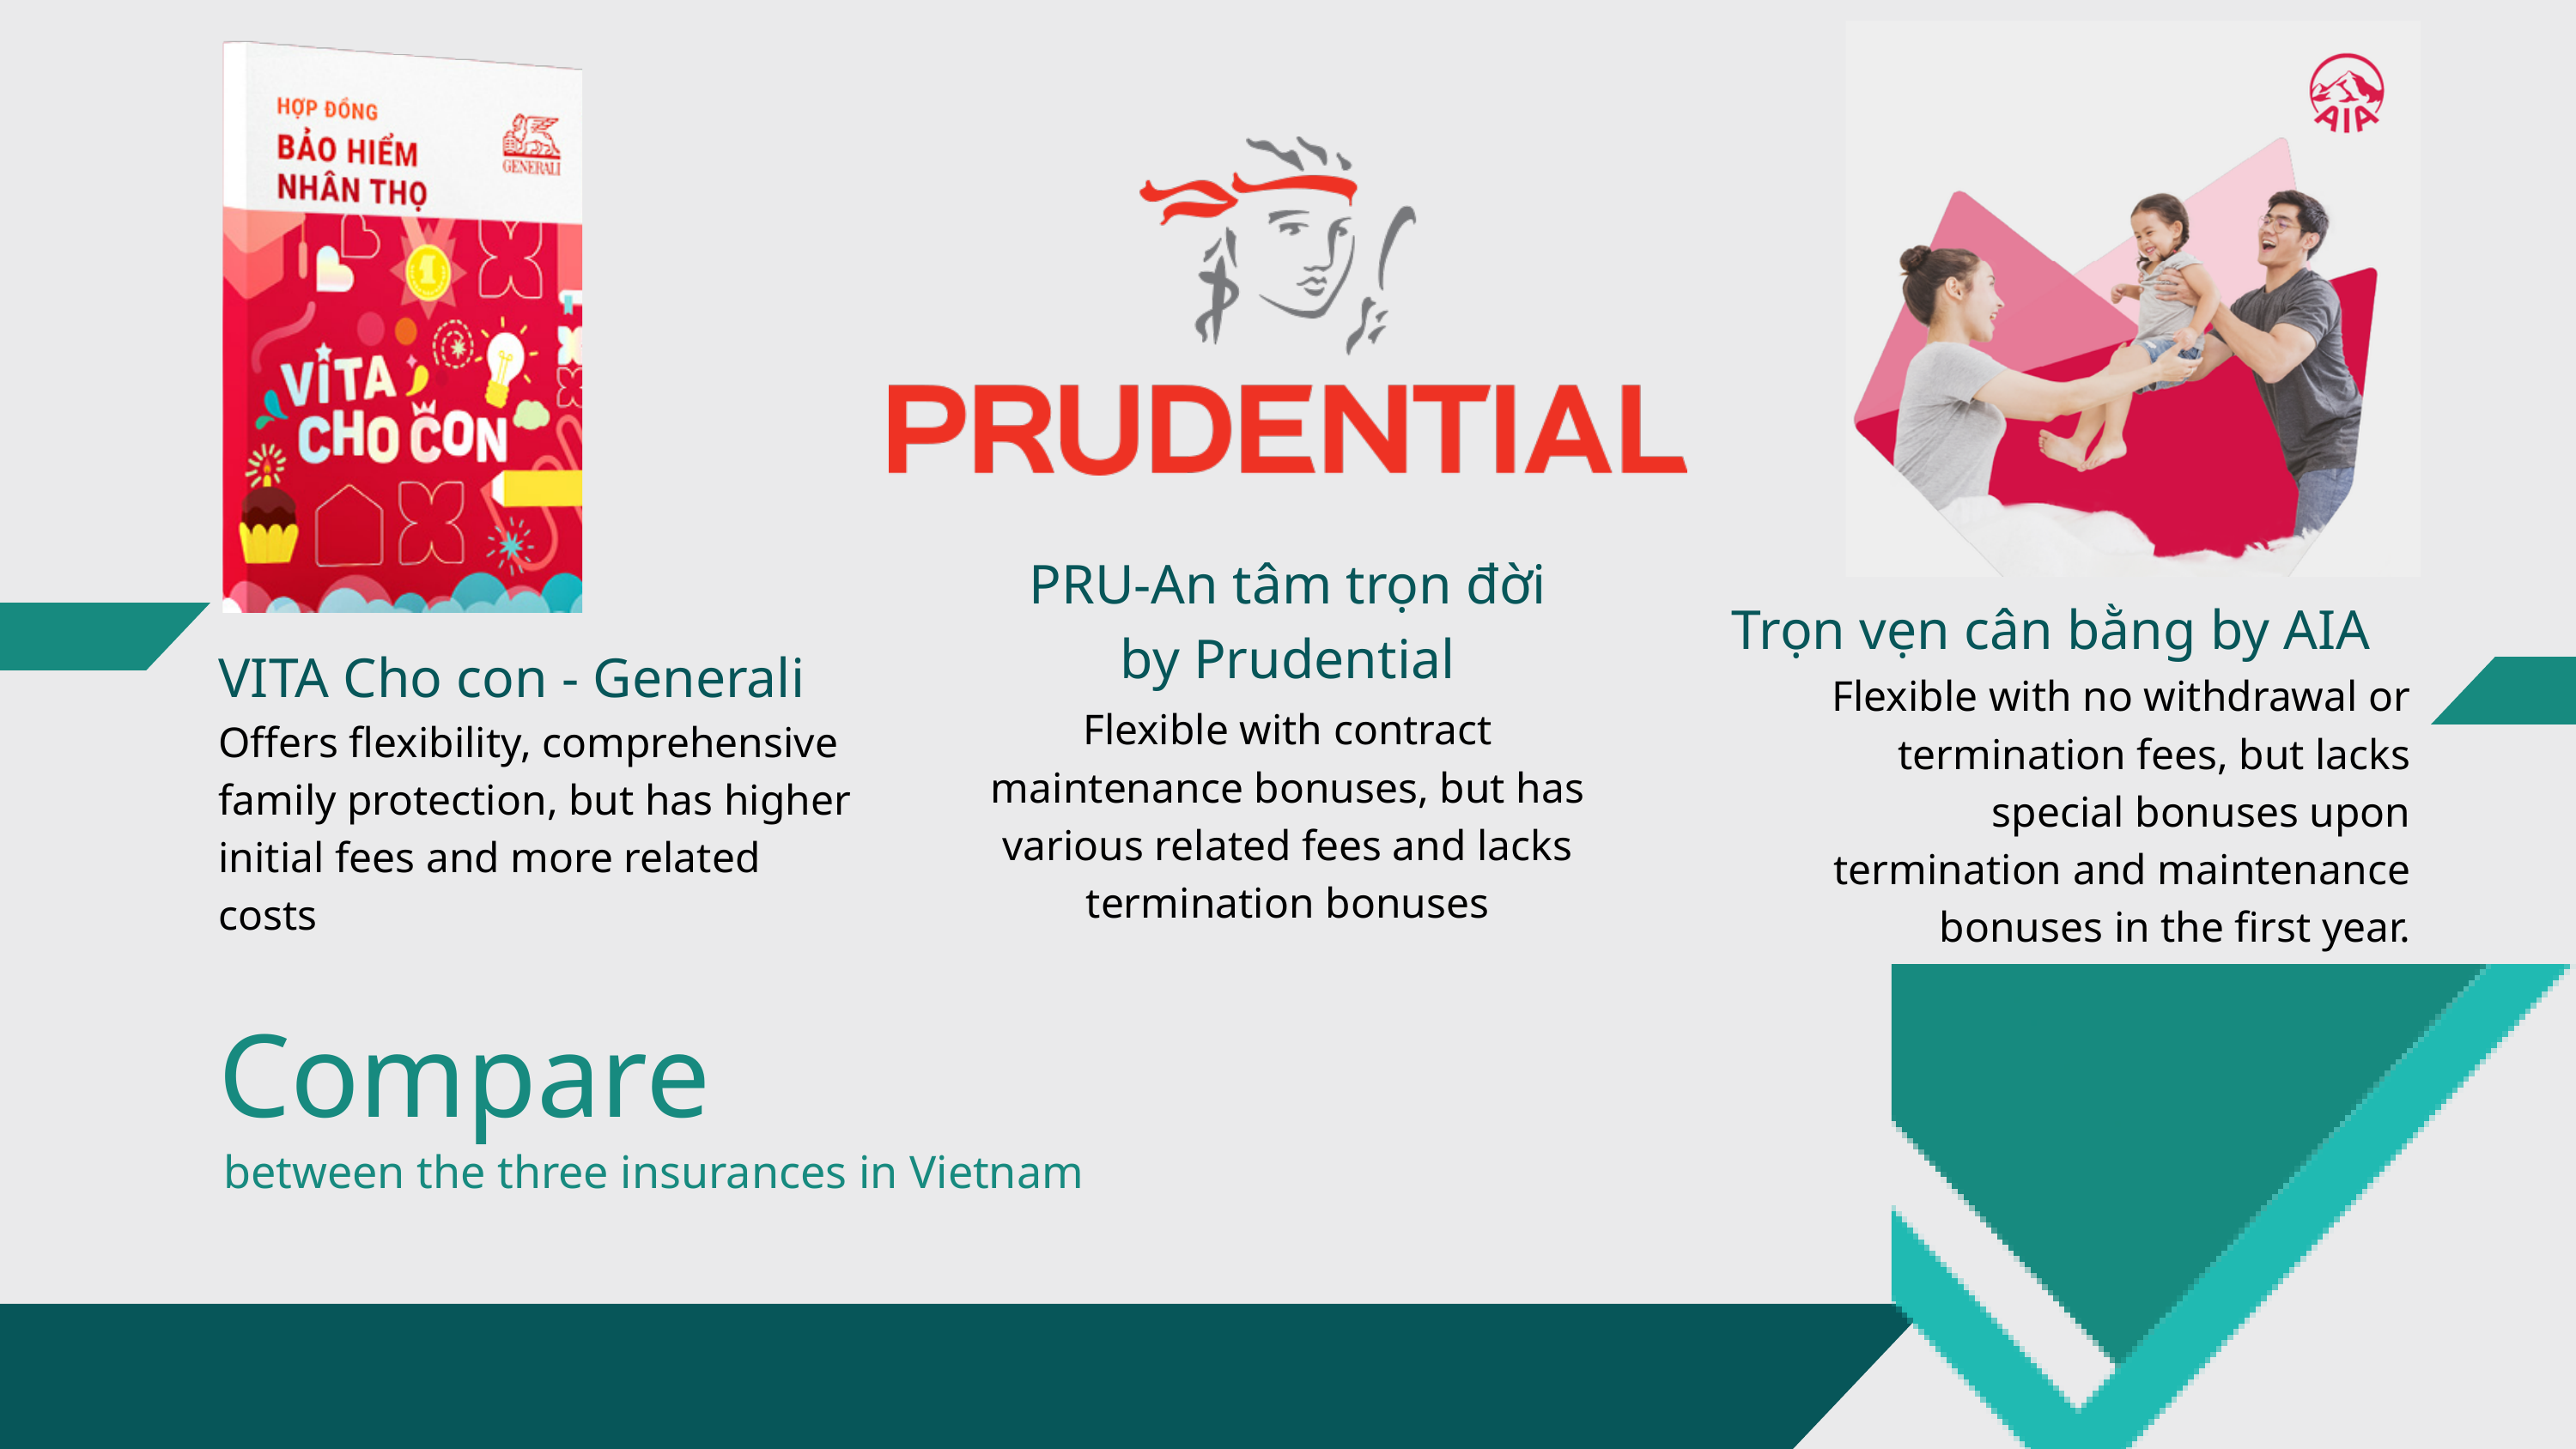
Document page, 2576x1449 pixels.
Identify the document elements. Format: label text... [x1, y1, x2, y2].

text_box Compare [218, 979, 760, 1134]
text_box Trọn vẹn cân bằng by AIA [1731, 585, 2431, 660]
text_box between the three insurances in Vietnam [210, 1134, 1099, 1197]
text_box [0, 1303, 1931, 1449]
text_box [222, 21, 583, 613]
text_box Flexible with no withdrawal or termination fees, but lacks special bonuses upon termination and maintenance bonuses in the first year. [1768, 662, 2412, 950]
text_box VITA Cho con - Generali [218, 633, 917, 708]
text_box [889, 136, 1687, 476]
text_box Offers flexibility, comprehensive family protection, but has higher initial fees and more related costs [218, 708, 861, 938]
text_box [0, 602, 211, 671]
text_box PRU-An tâm trọn đời by Prudential [1004, 539, 1572, 690]
text_box Flexible with contract maintenance bonuses, but has various related fees and lacks termination bonuses [966, 695, 1610, 926]
text_box [1845, 21, 2421, 577]
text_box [2430, 656, 2576, 724]
text_box [1891, 964, 2576, 1449]
